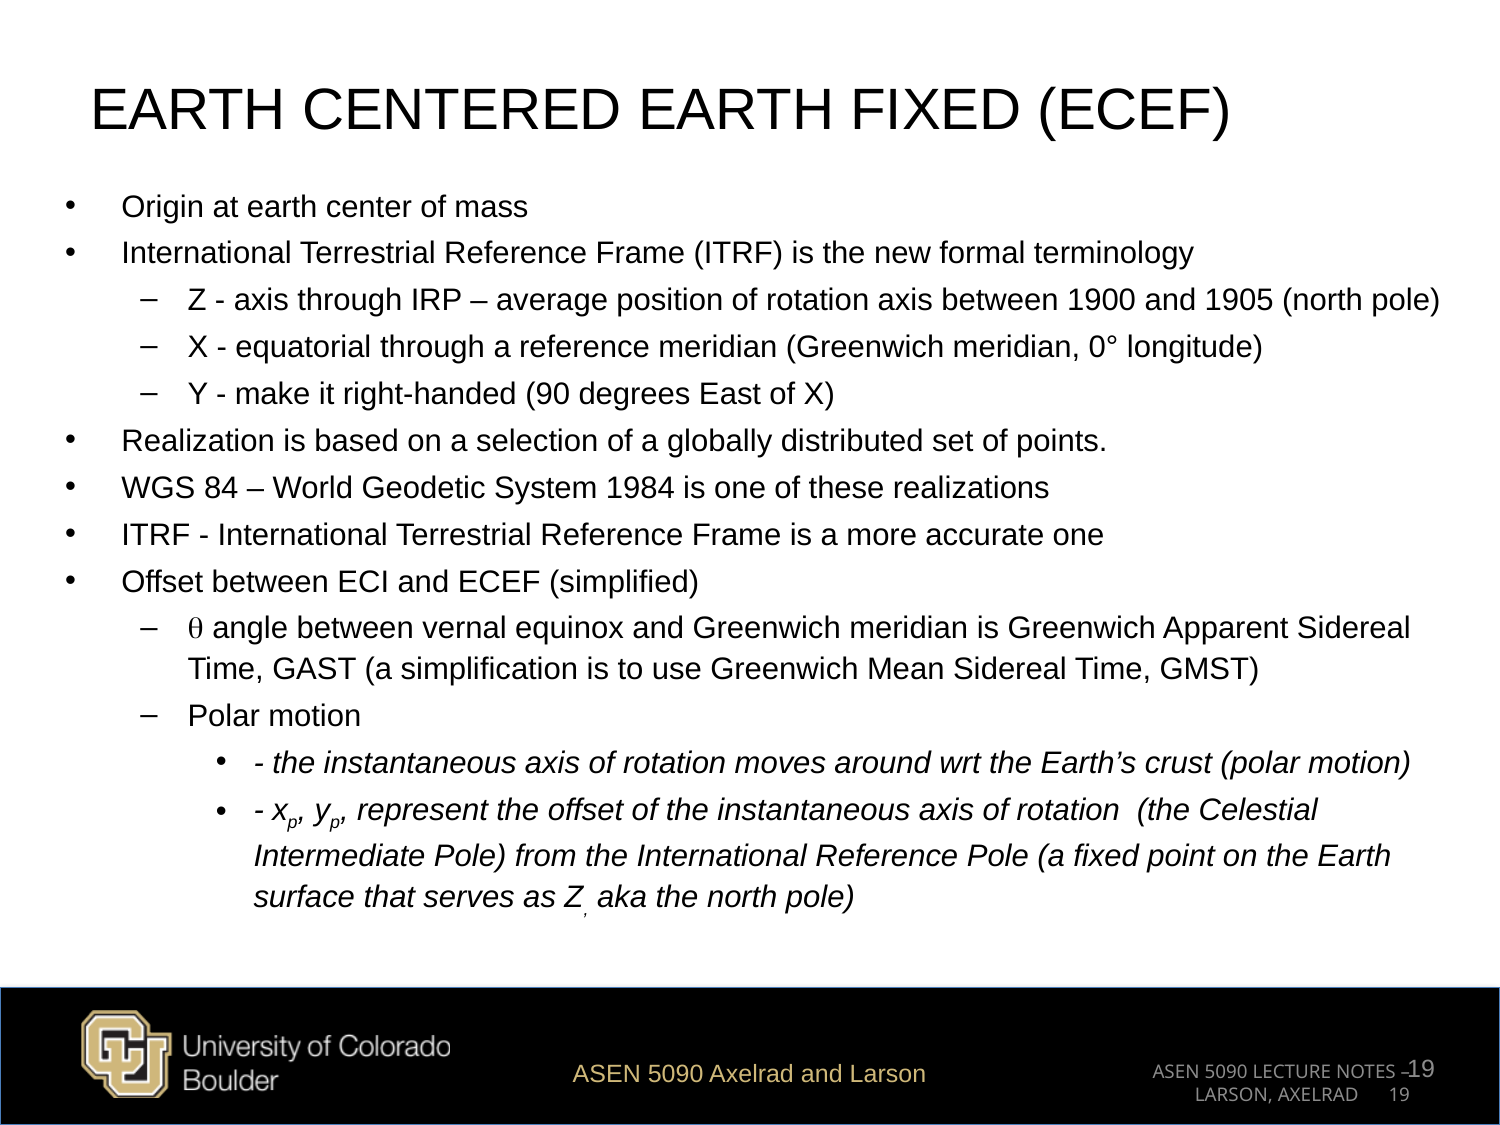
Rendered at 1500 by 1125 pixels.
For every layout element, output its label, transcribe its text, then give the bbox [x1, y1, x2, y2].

slide_number ASEN 5090 LECTURE NOTES – LARSON, AXELRAD 19 [1074, 1042, 1425, 1103]
title EARTH CENTERED EARTH FIXED (ECEF) [75, 12, 1475, 174]
list Origin at earth center of mass International Terrestrial Reference Frame (ITRF) is the new formal terminology Z - axis through IRP – average position of rotation axis between 1900 and 1905 (north pole) X - equatorial through a reference meridian (Greenwich meridian, 0° longitude) Y - make it right-handed (90 degrees East of X) Realization is based on a selection of a globally distributed set of points. WGS 84 – World Geodetic System 1984 is one of these realizations ITRF - International Terrestrial Reference Frame is a more accurate one Offset between ECI and ECEF (simplified) q angle between vernal equinox and Greenwich meridian is Greenwich Apparent Sidereal Time, GAST (a simplification is to use Greenwich Mean Sidereal Time, GMST) Polar motion - the instantaneous axis of rotation moves around wrt the Earth’s crust (polar motion) - xp, yp, represent the offset of the instantaneous axis of rotation (the Celestial Intermediate Pole) from the International Reference Pole (a fixed point on the Earth surface that serves as Z, aka the north pole) [50, 174, 1475, 963]
footer ASEN 5090 Axelrad and Larson [512, 1042, 988, 1103]
text_box 19 [1100, 1037, 1450, 1098]
